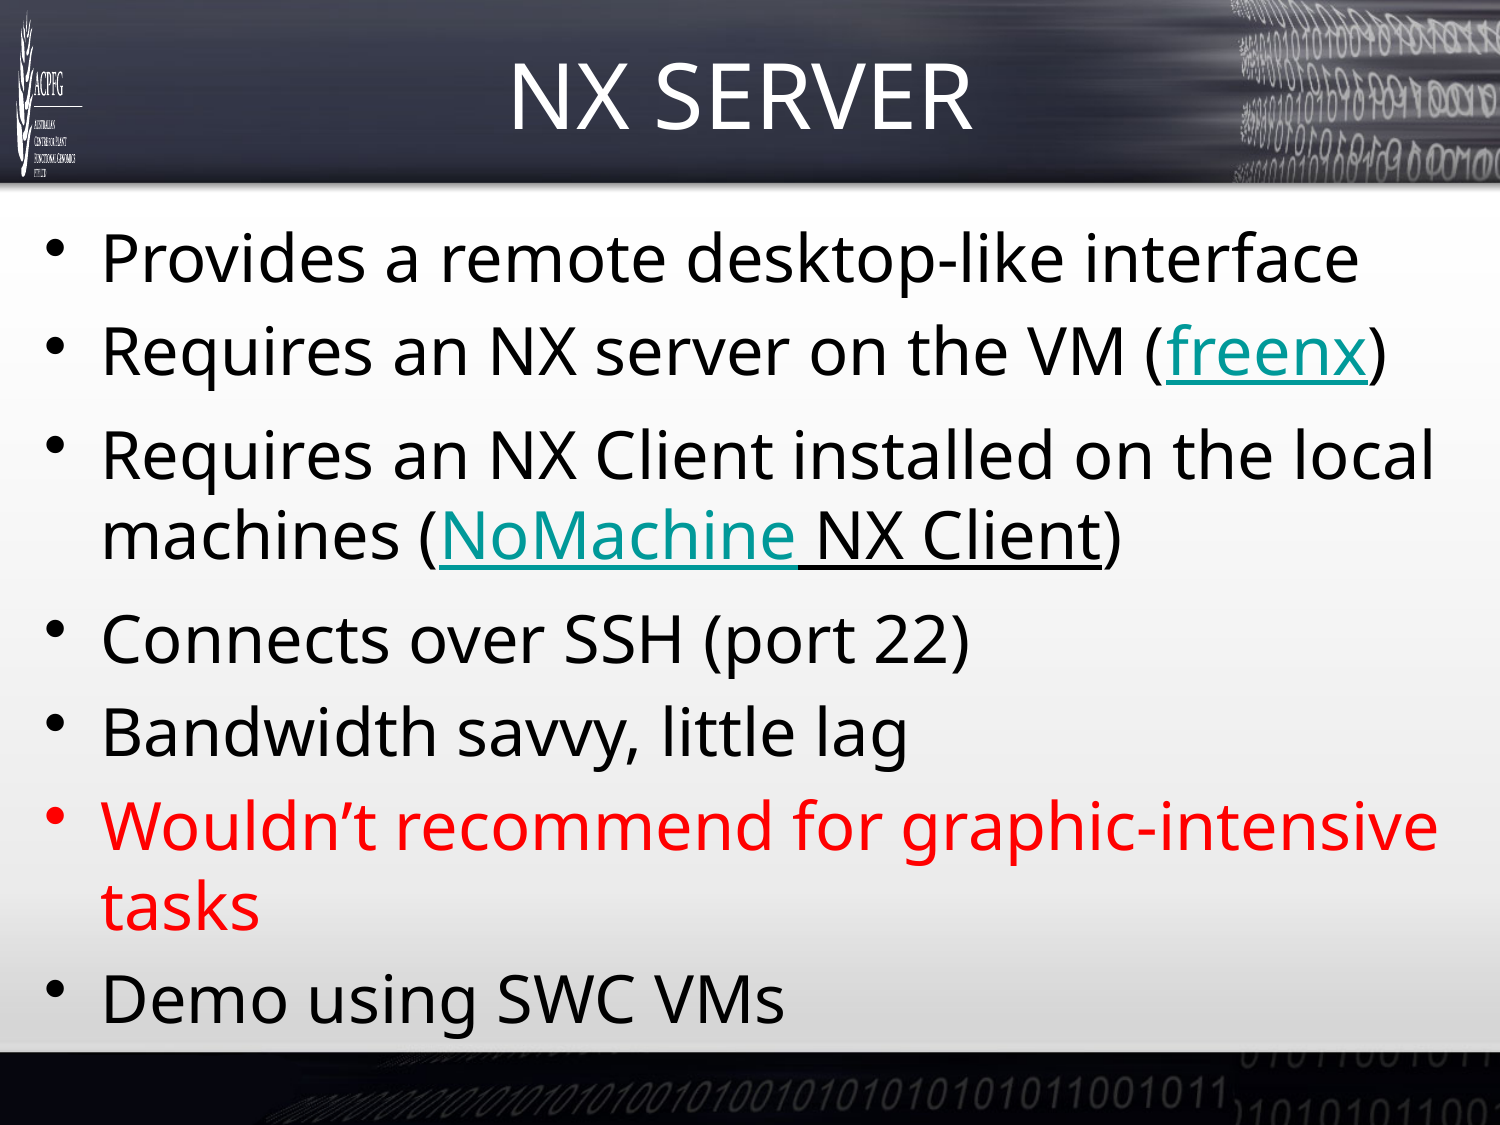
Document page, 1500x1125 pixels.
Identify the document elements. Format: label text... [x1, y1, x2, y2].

list Provides a remote desktop-like interface Requires an NX server on the VM (freenx) Requires an NX Client installed on the local machines (NoMachine NX Client) Connects over SSH (port 22) Bandwidth savvy, little lag Wouldn’t recommend for graphic-intensive tasks Demo using SWC VMs [29, 208, 1471, 1036]
picture [0, 0, 1500, 1125]
title NX Server [82, 30, 1400, 149]
